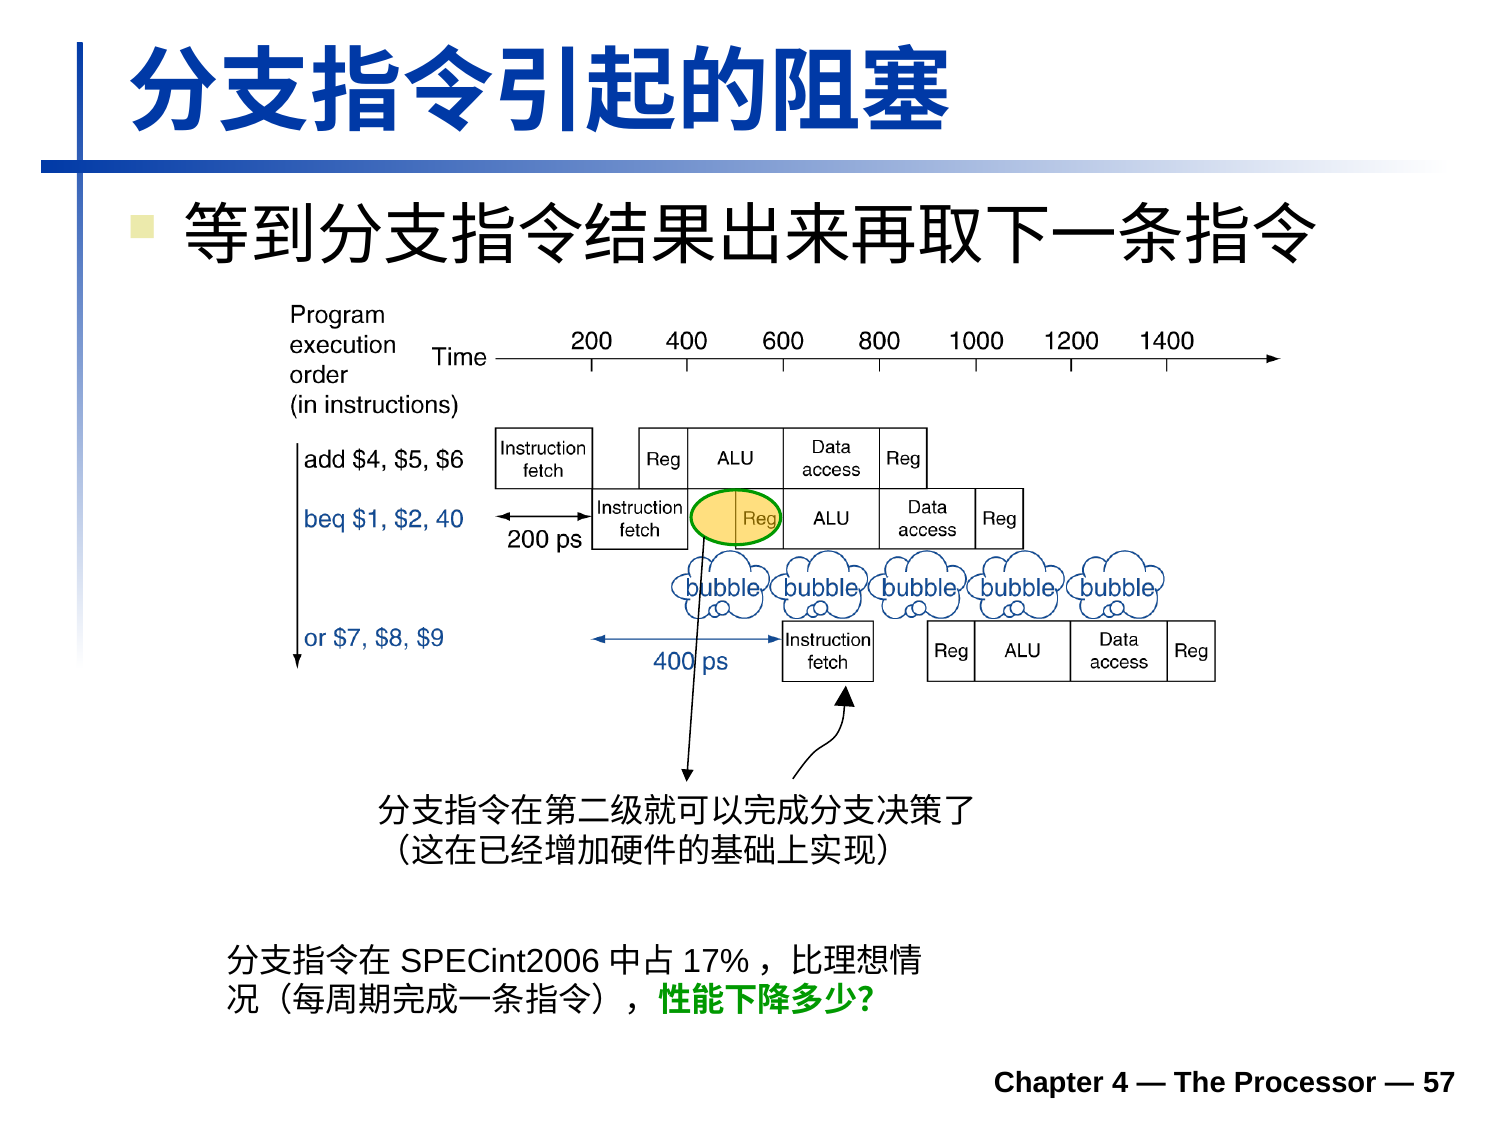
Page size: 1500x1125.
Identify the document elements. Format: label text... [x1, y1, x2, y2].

picture [289, 300, 1281, 682]
list 等到分支指令结果出来再取下一条指令 [112, 184, 1469, 399]
text_box 分支指令在第二级就可以完成分支决策了（这在已经增加硬件的基础上实现） [363, 781, 1010, 877]
title 分支指令引起的阻塞 [112, 23, 1468, 149]
text_box [792, 690, 855, 779]
text_box 分支指令在SPECint2006中占17%，比理想情况（每周期完成一条指令），性能下降多少？ [211, 931, 963, 1026]
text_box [686, 536, 705, 782]
footer Chapter 4 — The Processor — 57 [277, 1046, 1471, 1106]
